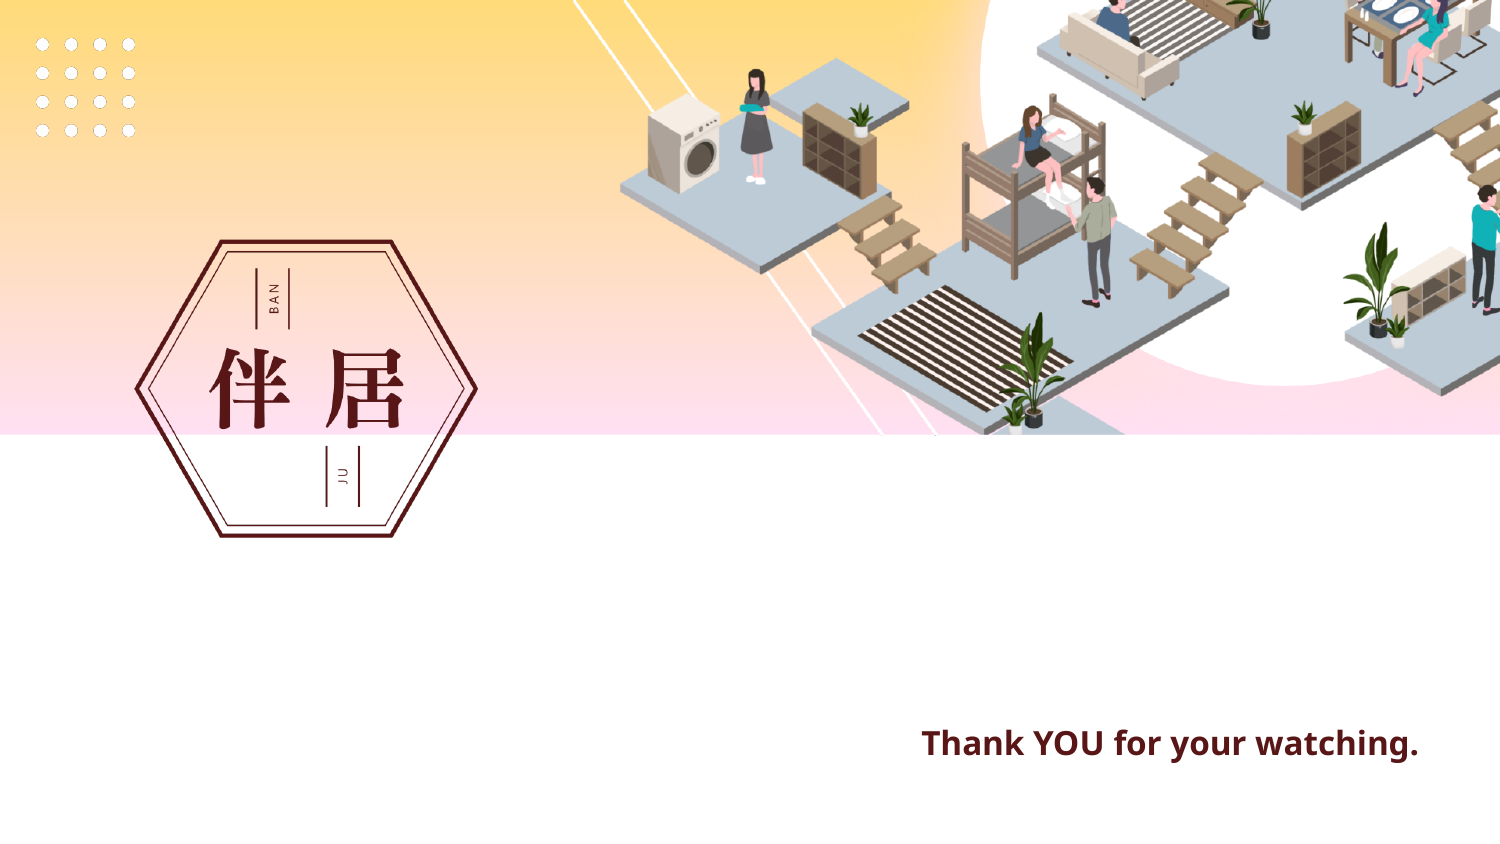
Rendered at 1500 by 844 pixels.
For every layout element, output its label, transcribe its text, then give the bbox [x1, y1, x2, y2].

picture [0, 0, 1500, 538]
text_box Thank YOU for your watching. [776, 706, 1435, 778]
